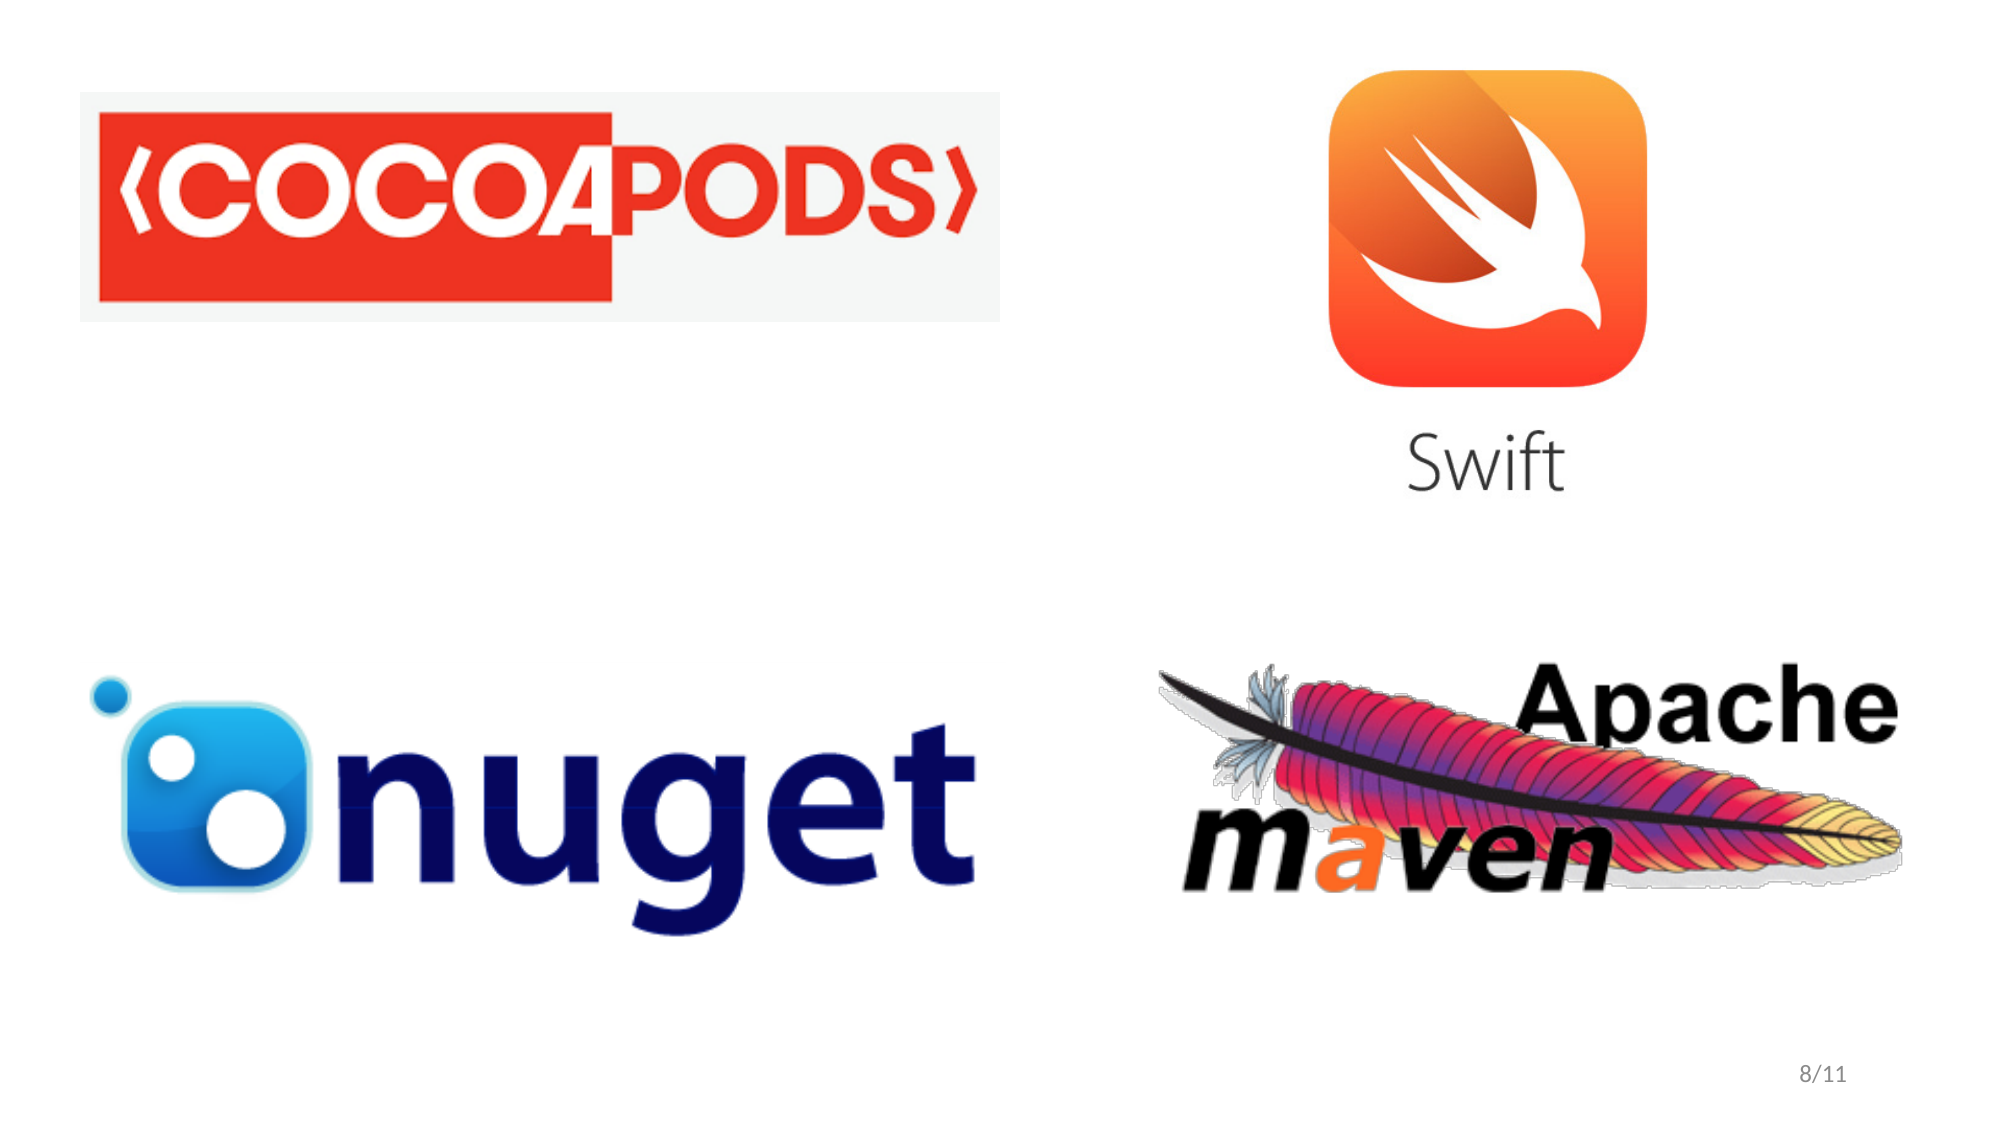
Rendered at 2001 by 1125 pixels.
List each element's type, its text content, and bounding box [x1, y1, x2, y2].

slide_number 8/11 [1412, 1042, 1863, 1103]
picture [1139, 646, 1921, 918]
picture [1139, 58, 1837, 522]
picture [80, 92, 1000, 322]
picture [80, 661, 1006, 943]
